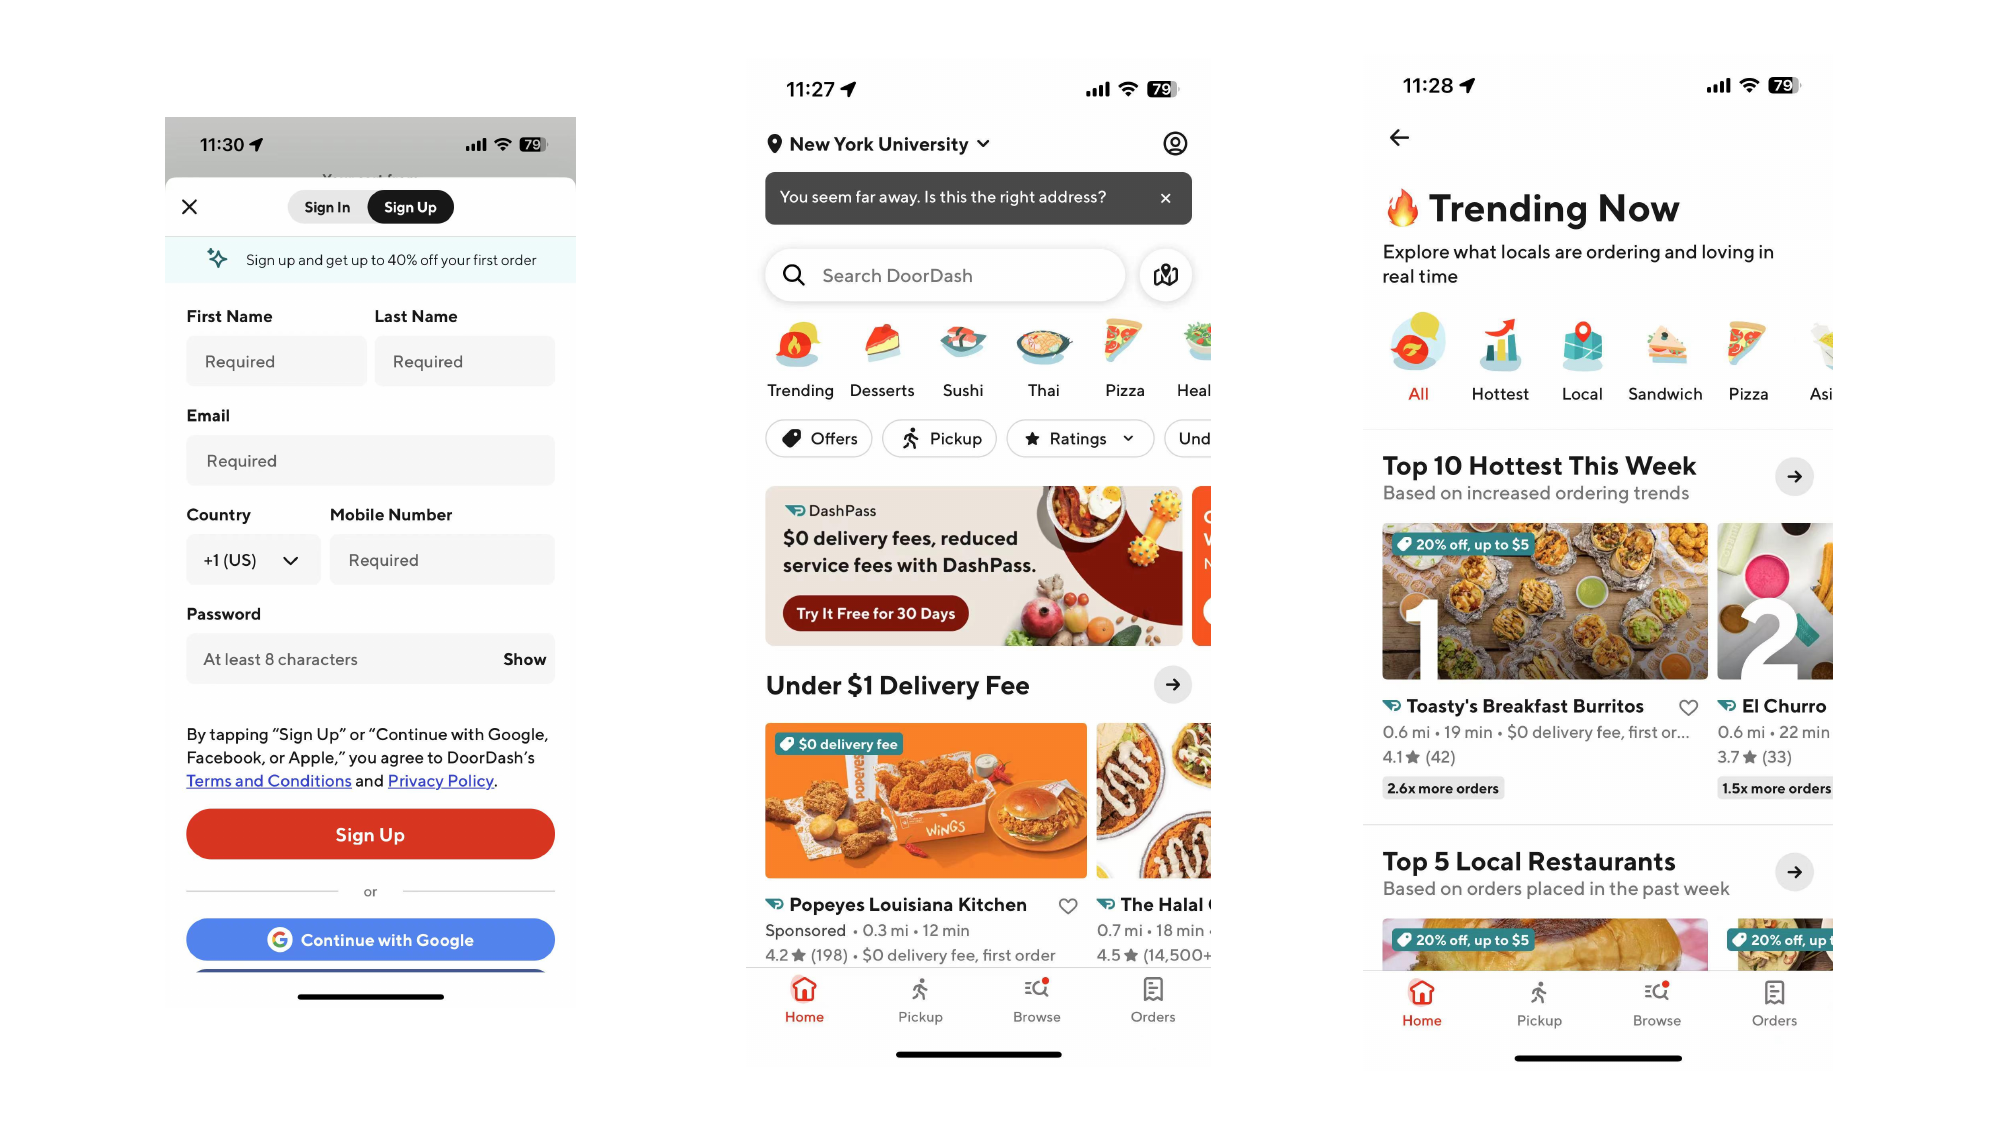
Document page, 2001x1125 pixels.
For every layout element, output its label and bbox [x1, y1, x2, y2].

picture [165, 117, 576, 1008]
picture [746, 58, 1211, 1067]
picture [1363, 54, 1833, 1071]
